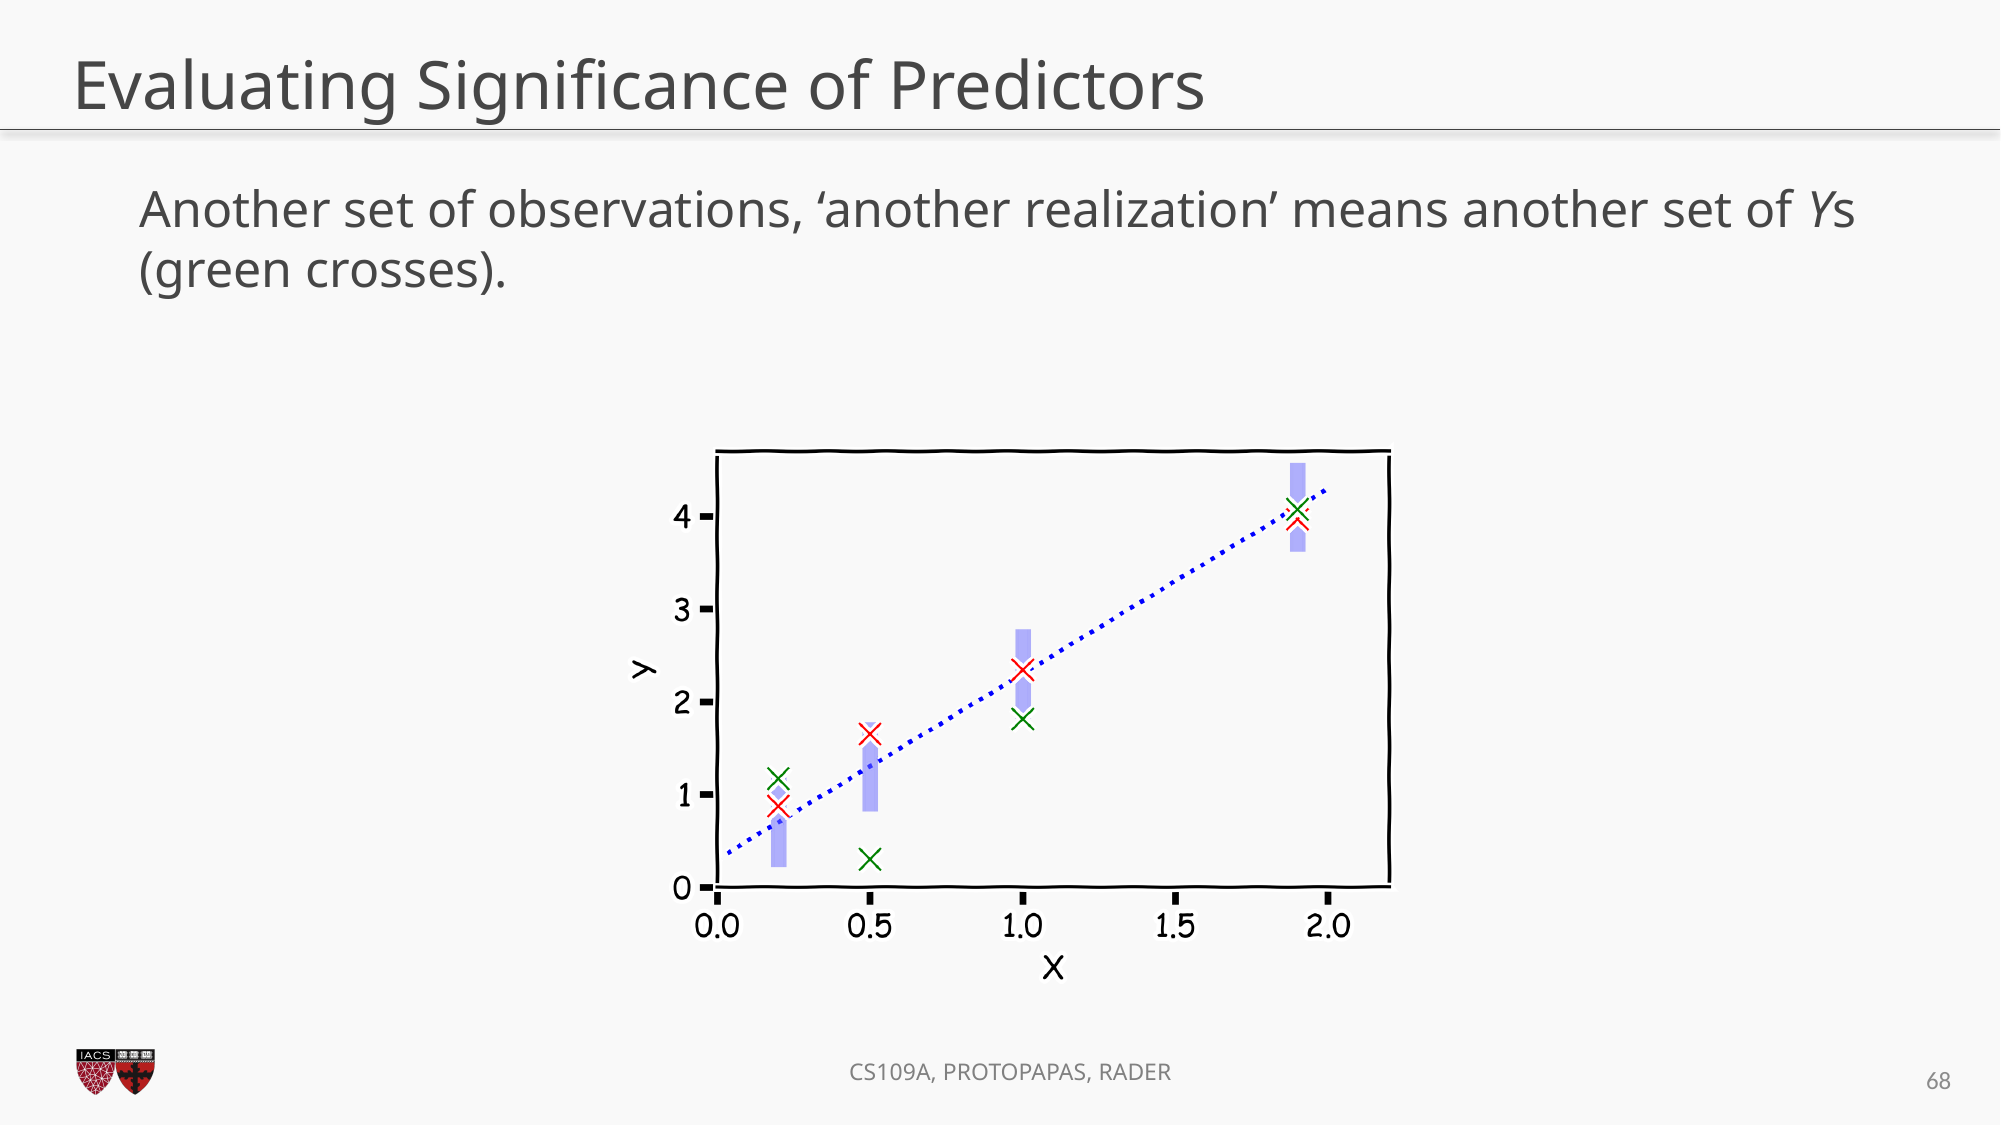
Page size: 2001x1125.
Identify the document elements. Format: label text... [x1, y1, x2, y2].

list Another set of observations, ‘another realization’ means another set of Ys (green crosses). [125, 169, 1884, 300]
title Evaluating Significance of Predictors [57, 35, 1943, 162]
picture [75, 1049, 155, 1095]
slide_number 67 [1500, 1050, 1967, 1110]
picture [524, 374, 1486, 1016]
